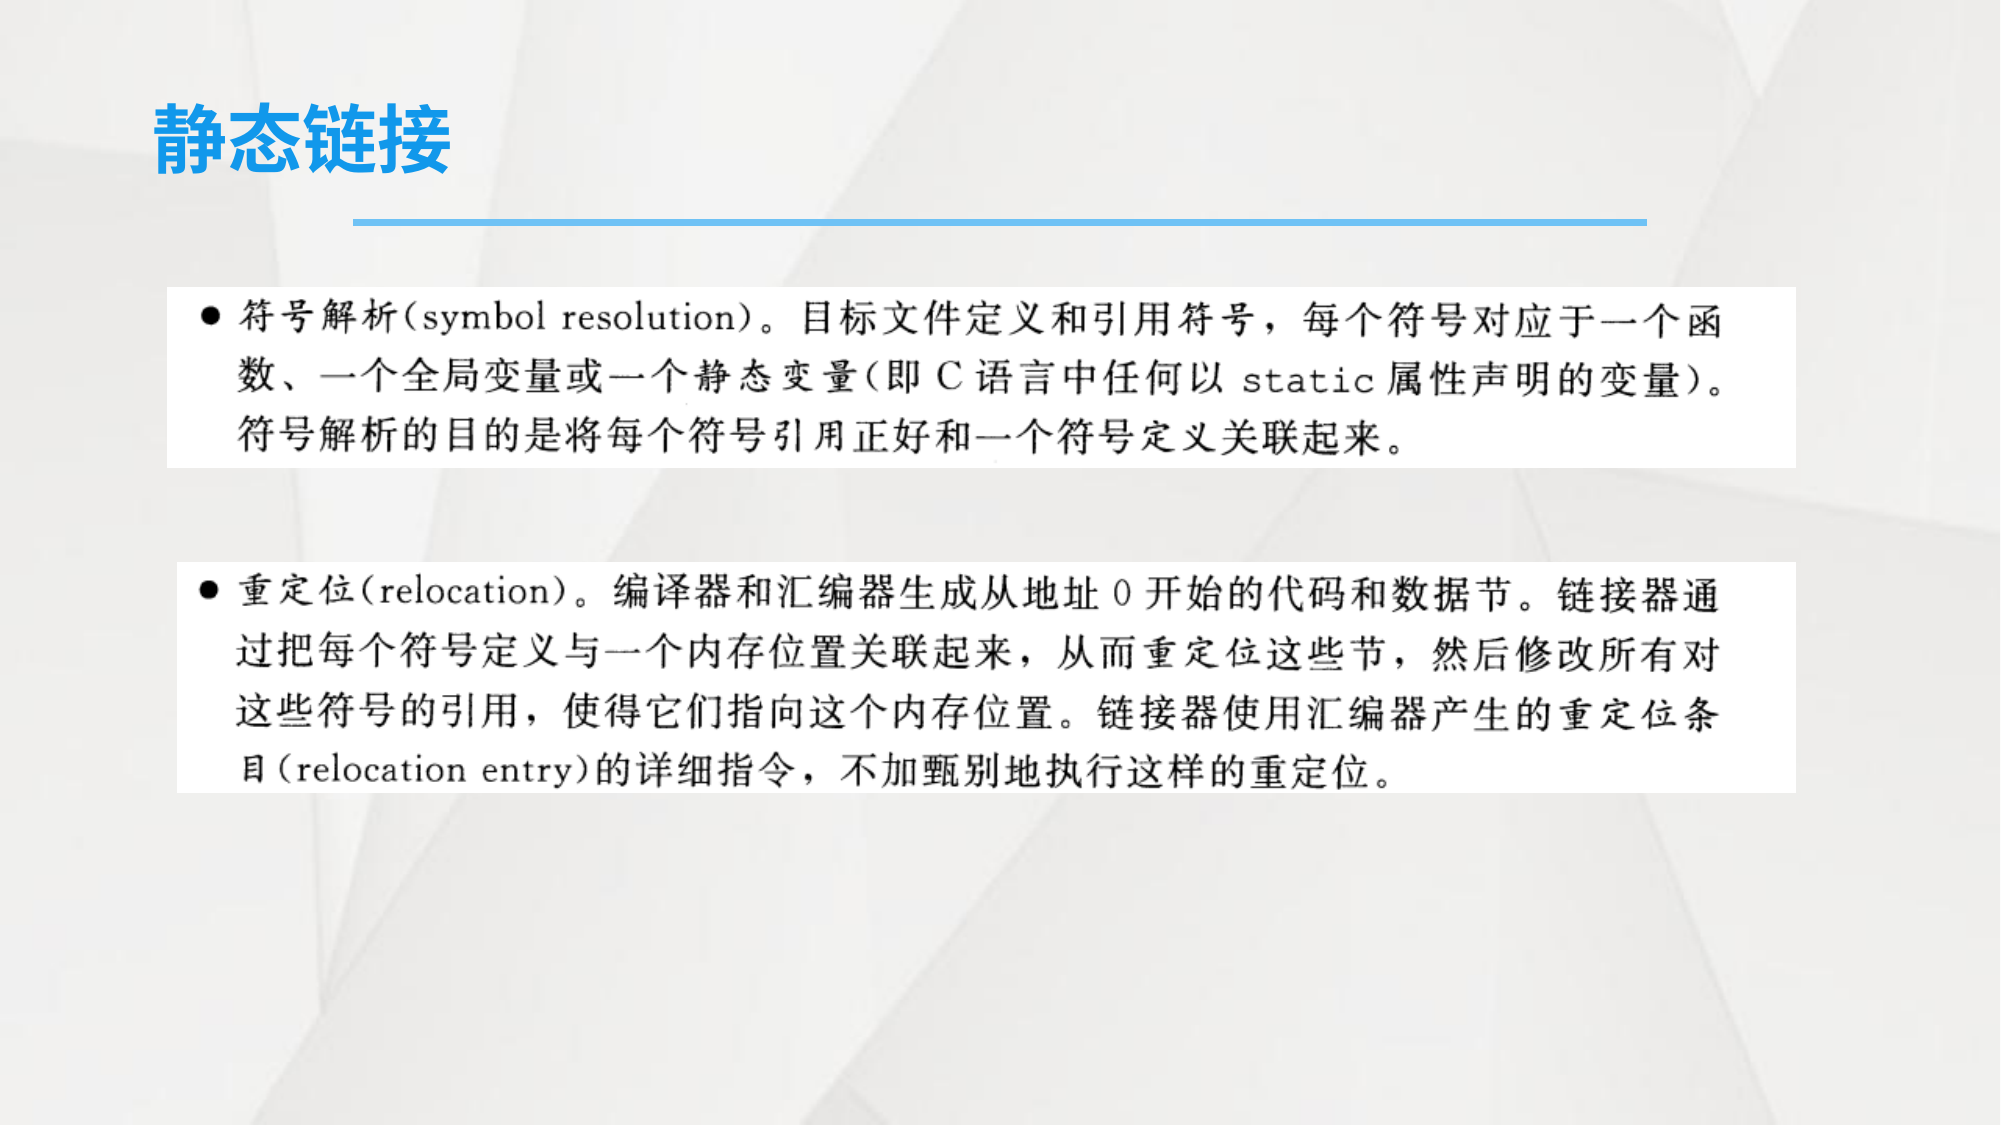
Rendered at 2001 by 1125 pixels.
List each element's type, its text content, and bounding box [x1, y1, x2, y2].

title 静态链接 [137, 59, 1863, 227]
picture [0, 0, 2001, 1125]
